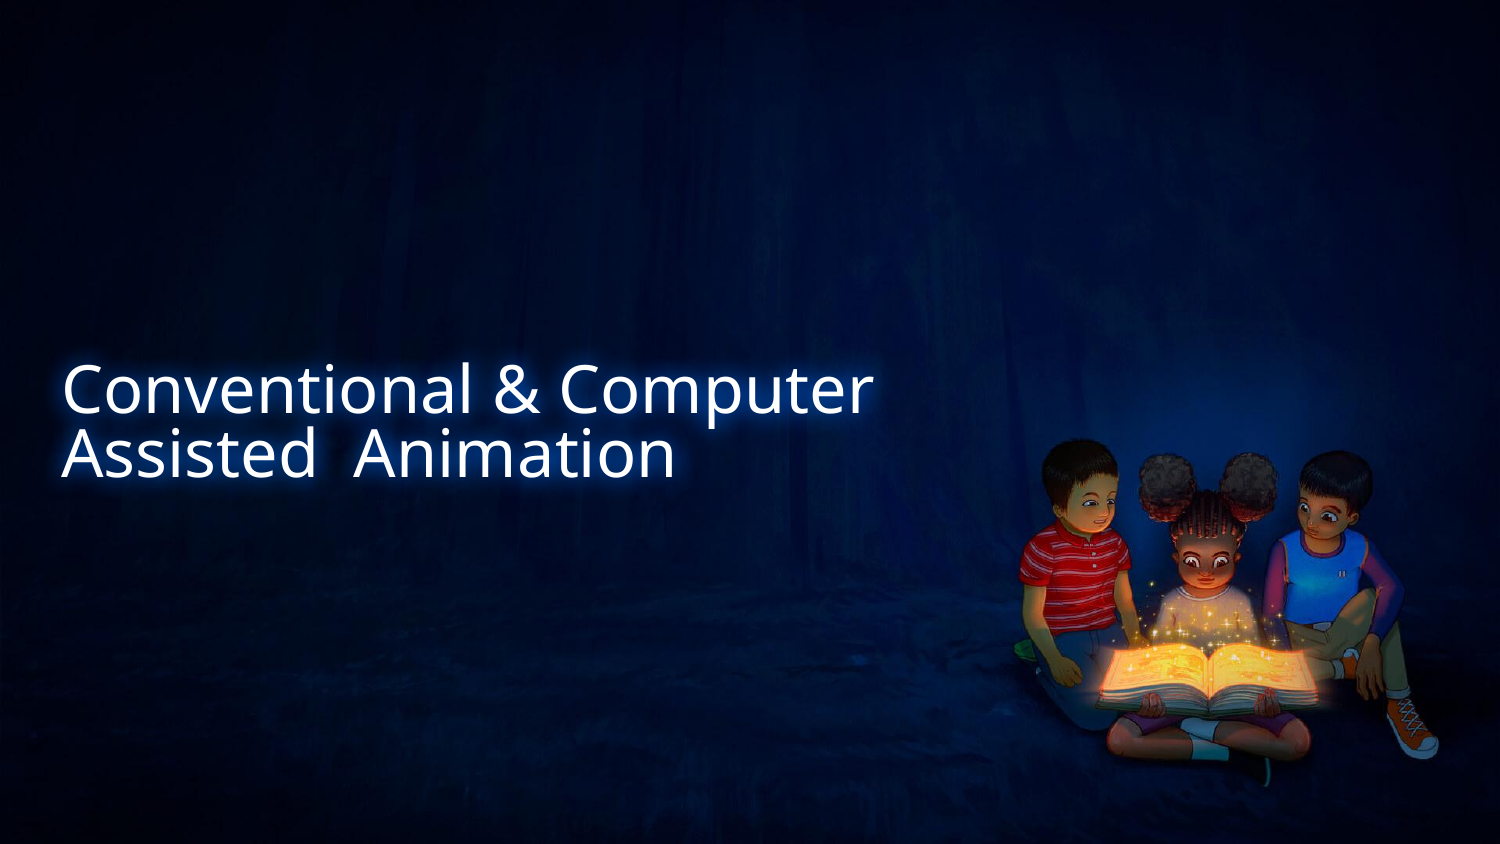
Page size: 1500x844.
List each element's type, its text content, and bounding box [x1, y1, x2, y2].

picture [0, 0, 1500, 844]
title Conventional & Computer Assisted Animation [61, 330, 998, 521]
